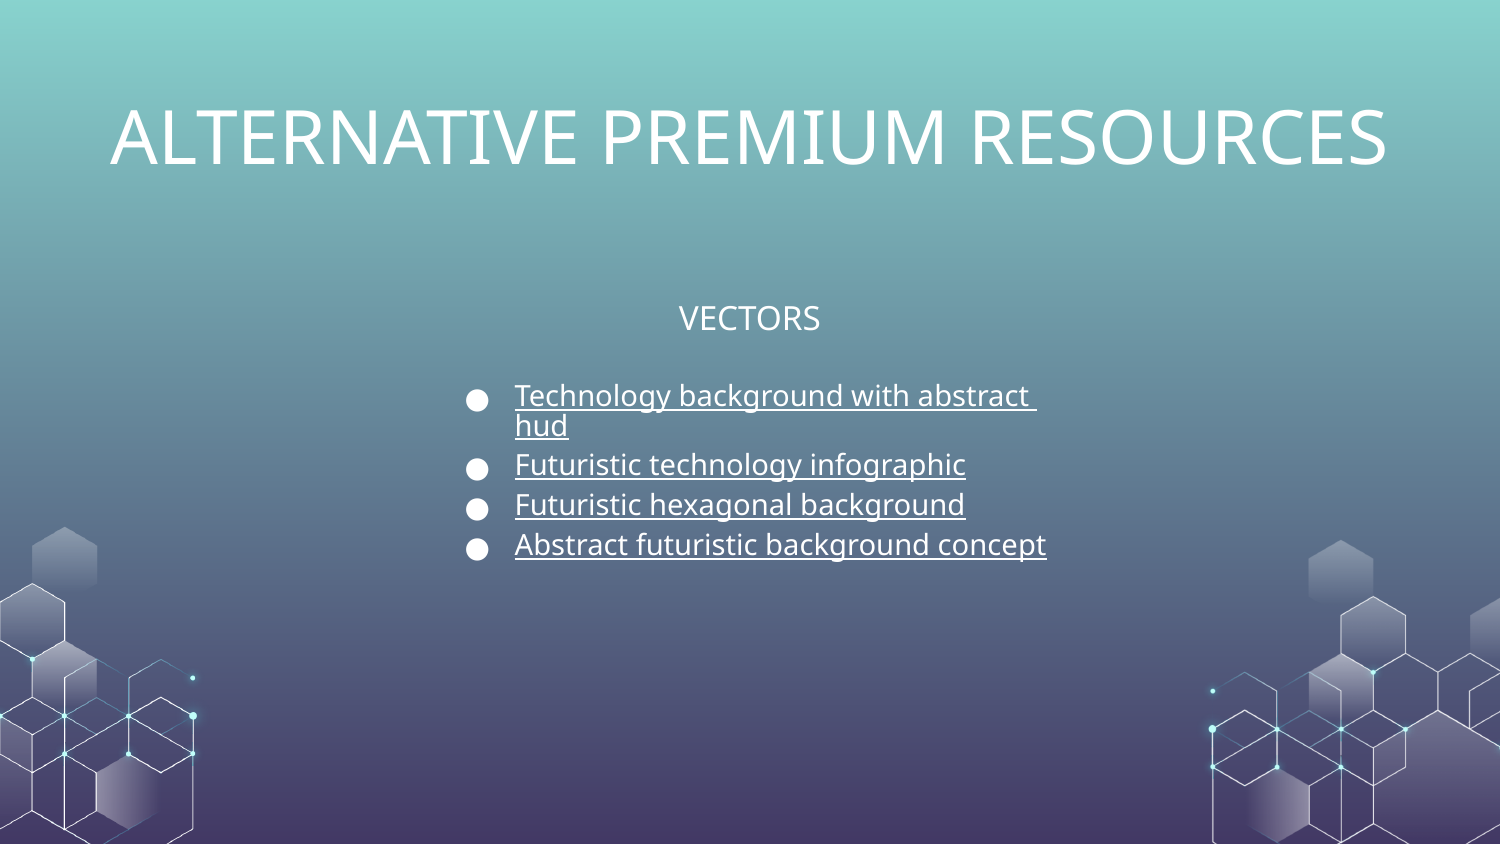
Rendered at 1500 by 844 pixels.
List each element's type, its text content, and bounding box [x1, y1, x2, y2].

picture [1190, 540, 1500, 844]
title ALTERNATIVE PREMIUM RESOURCES [88, 74, 1412, 185]
title VECTORS [528, 295, 972, 339]
picture [0, 526, 216, 844]
subtitle Technology background with abstract hud Futuristic technology infographic Futuristic hexagonal background Abstract futuristic background concept [424, 362, 1076, 666]
